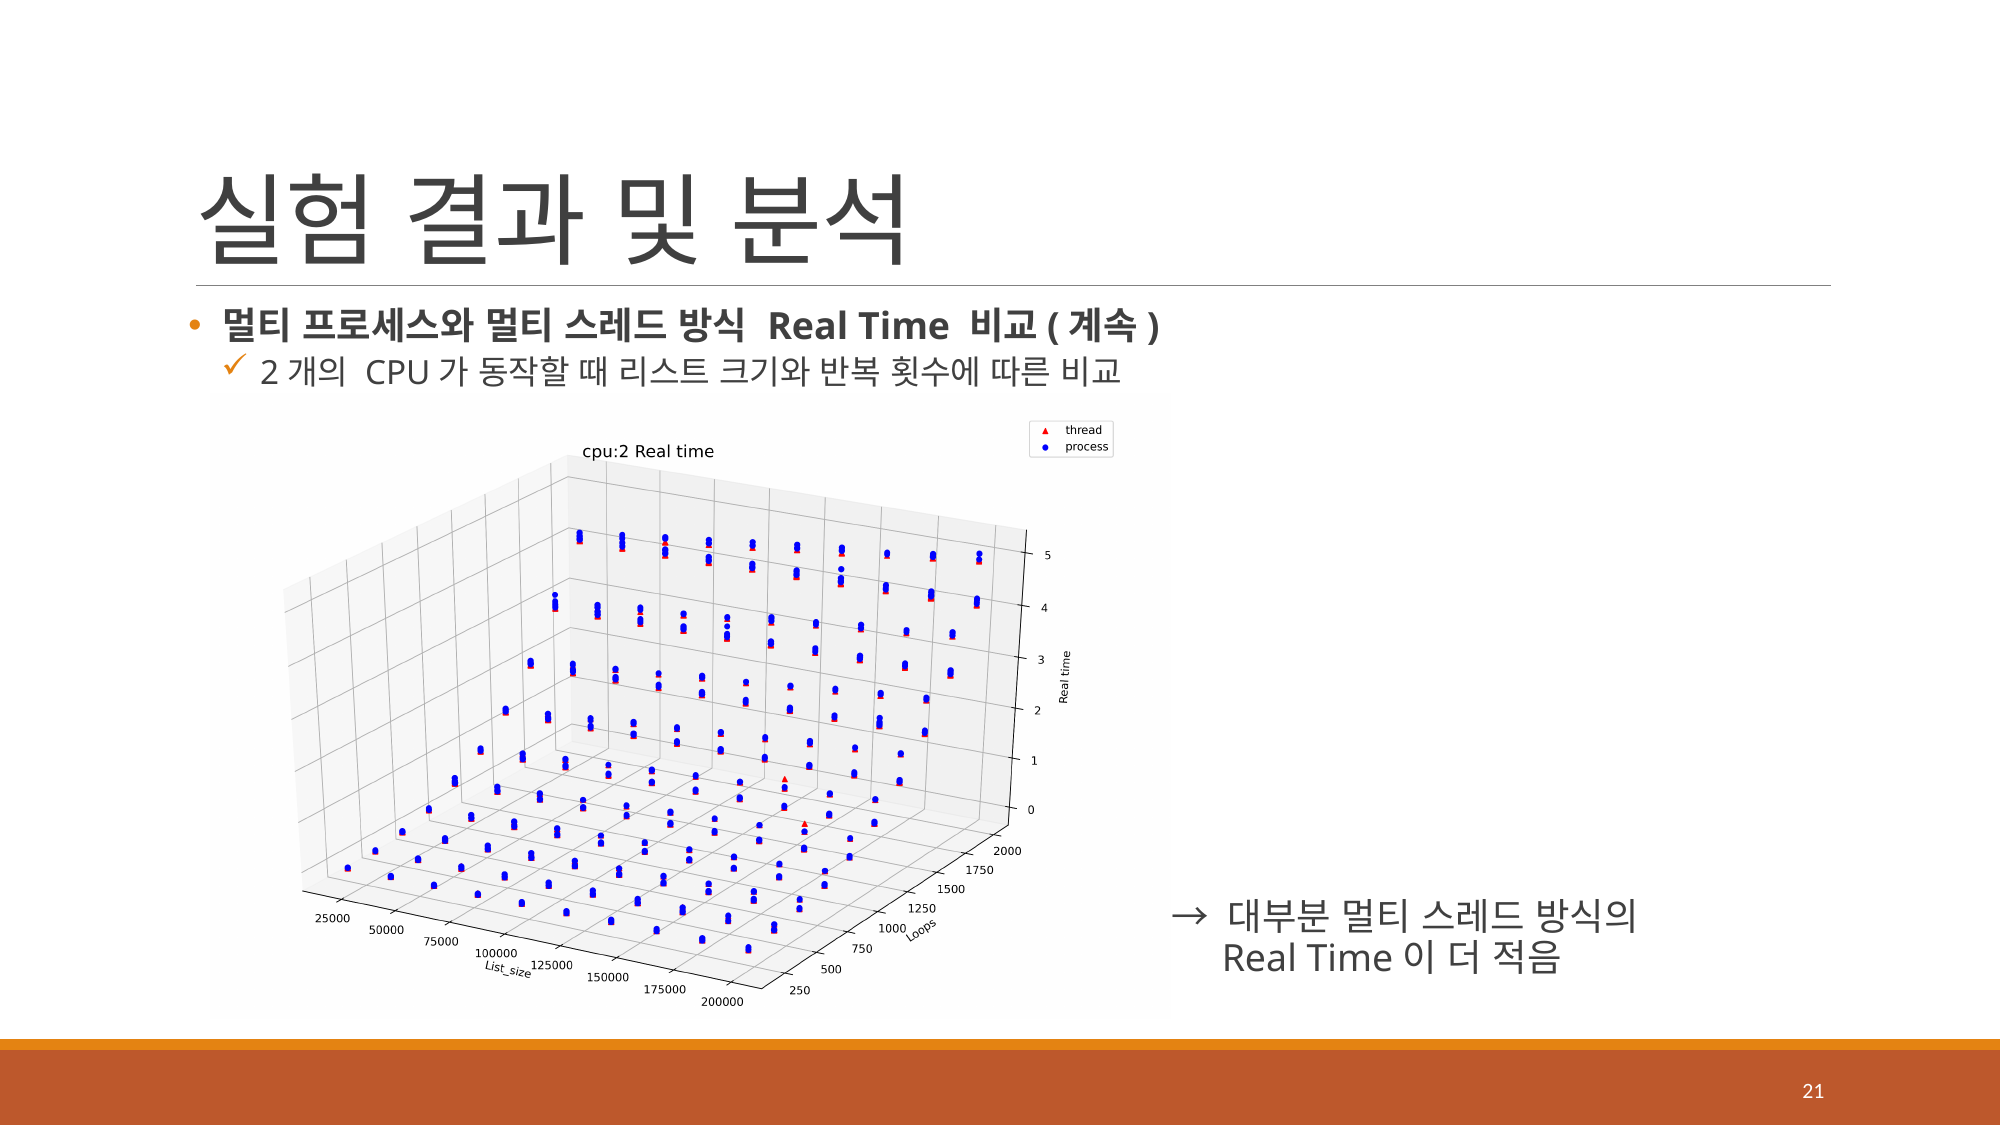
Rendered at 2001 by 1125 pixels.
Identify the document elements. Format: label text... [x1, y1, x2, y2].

picture [210, 392, 1172, 1020]
text_box → 대부분 멀티 스레드 방식의 Real Time이 더 적음 [1180, 890, 1880, 1019]
slide_number 21 [1624, 1059, 1840, 1120]
list 멀티 프로세스와 멀티 스레드 방식 Real Time 비교(계속) 2개의 CPU가 동작할 때 리스트 크기와 반복 횟수에 따른 비교 [188, 299, 1194, 428]
title 실험 결과 및 분석 [180, 47, 1830, 285]
